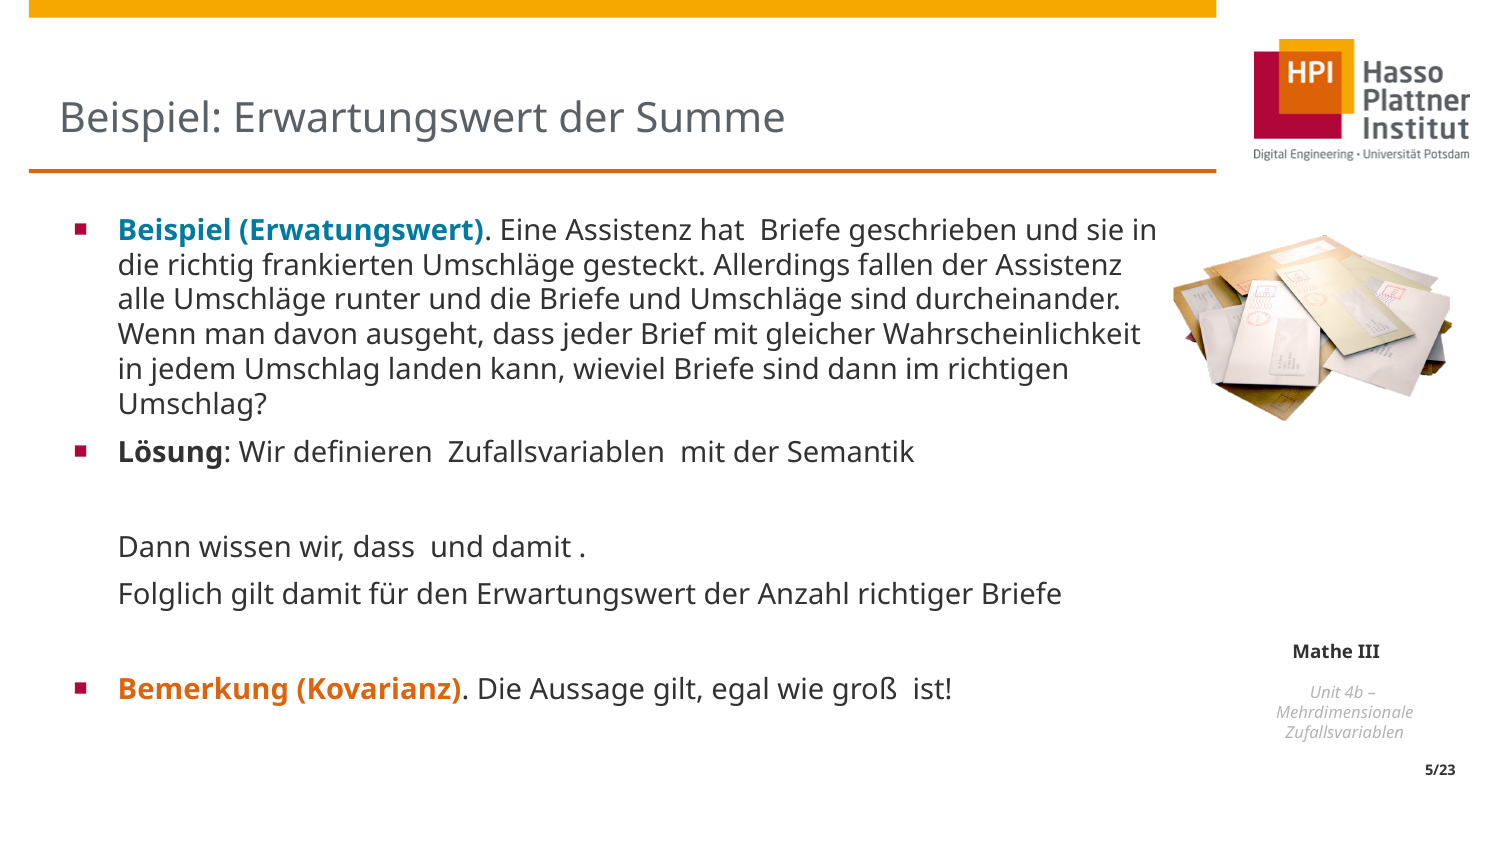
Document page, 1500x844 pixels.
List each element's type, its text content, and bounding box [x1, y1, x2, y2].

picture [1254, 39, 1470, 161]
picture [1163, 232, 1474, 422]
title Beispiel: Erwartungswert der Summe [58, 17, 1187, 170]
